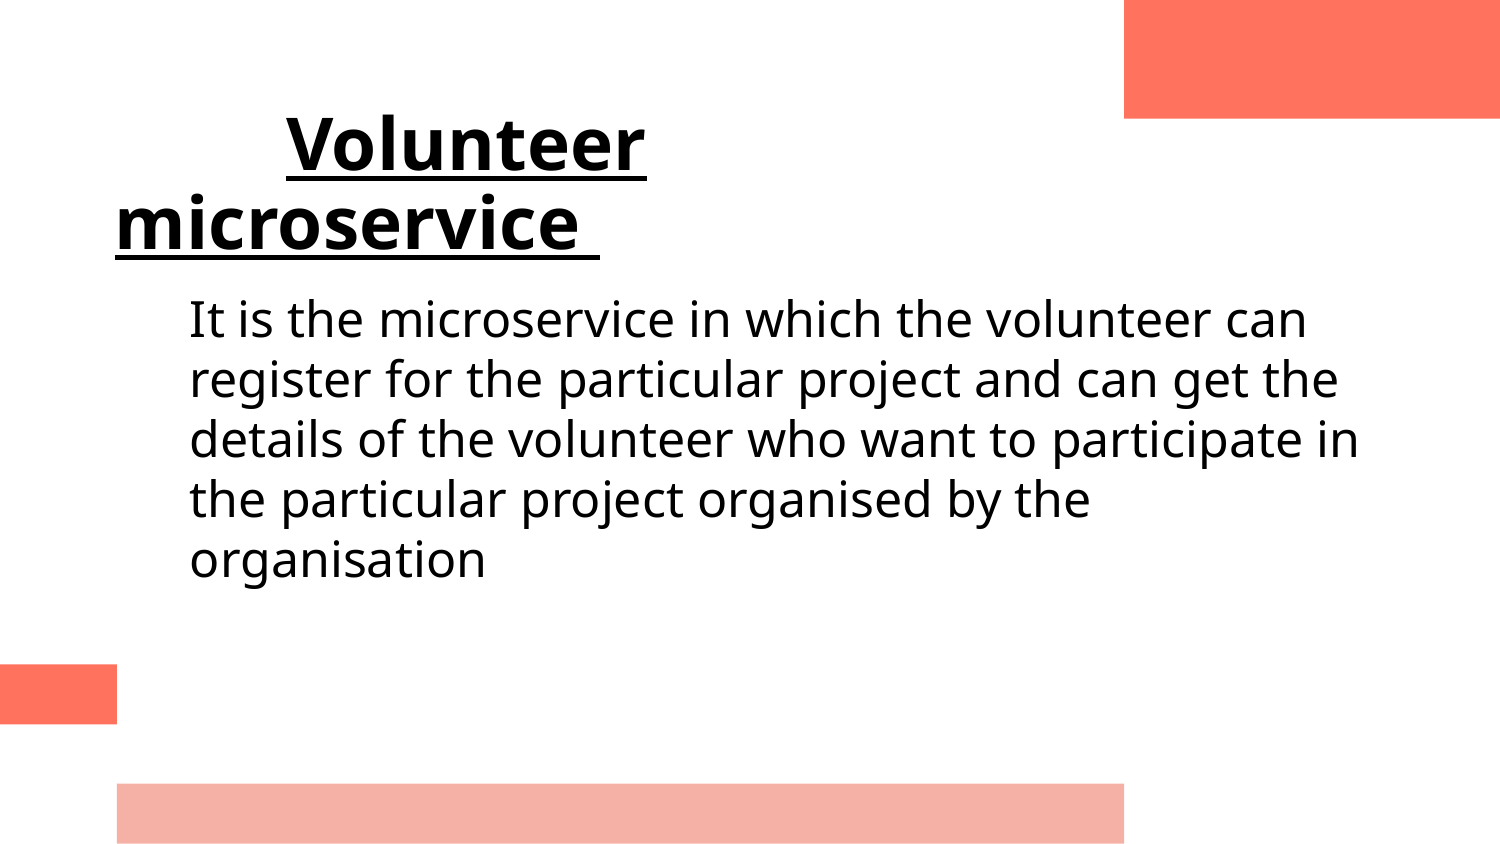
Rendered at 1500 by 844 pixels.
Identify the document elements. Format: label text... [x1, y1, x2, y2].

title Volunteer microservice [99, 92, 1112, 272]
subtitle It is the microservice in which the volunteer can register for the particular project and can get the details of the volunteer who want to participate in the particular project organised by the organisation [99, 272, 1377, 693]
